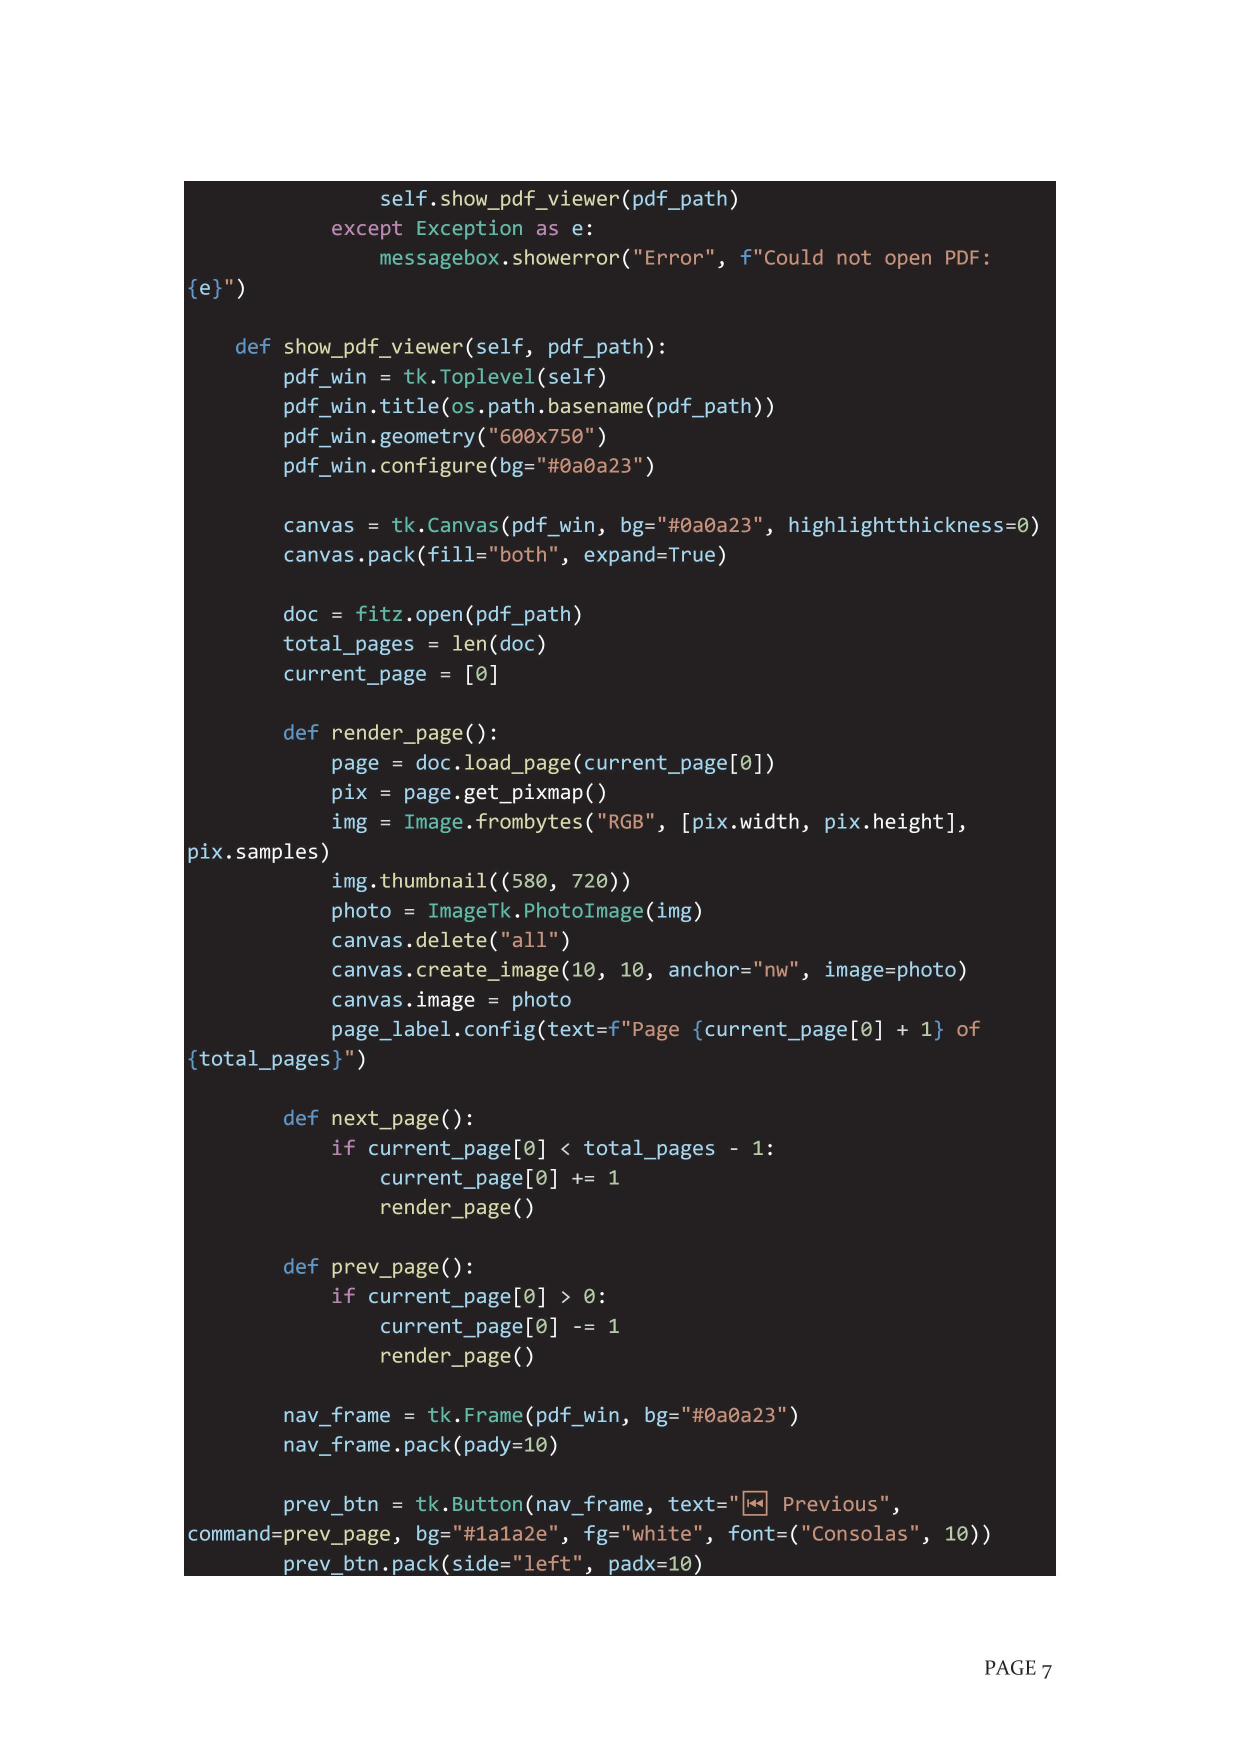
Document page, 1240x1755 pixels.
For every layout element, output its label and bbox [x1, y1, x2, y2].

text_box [0, 1, 1240, 1754]
